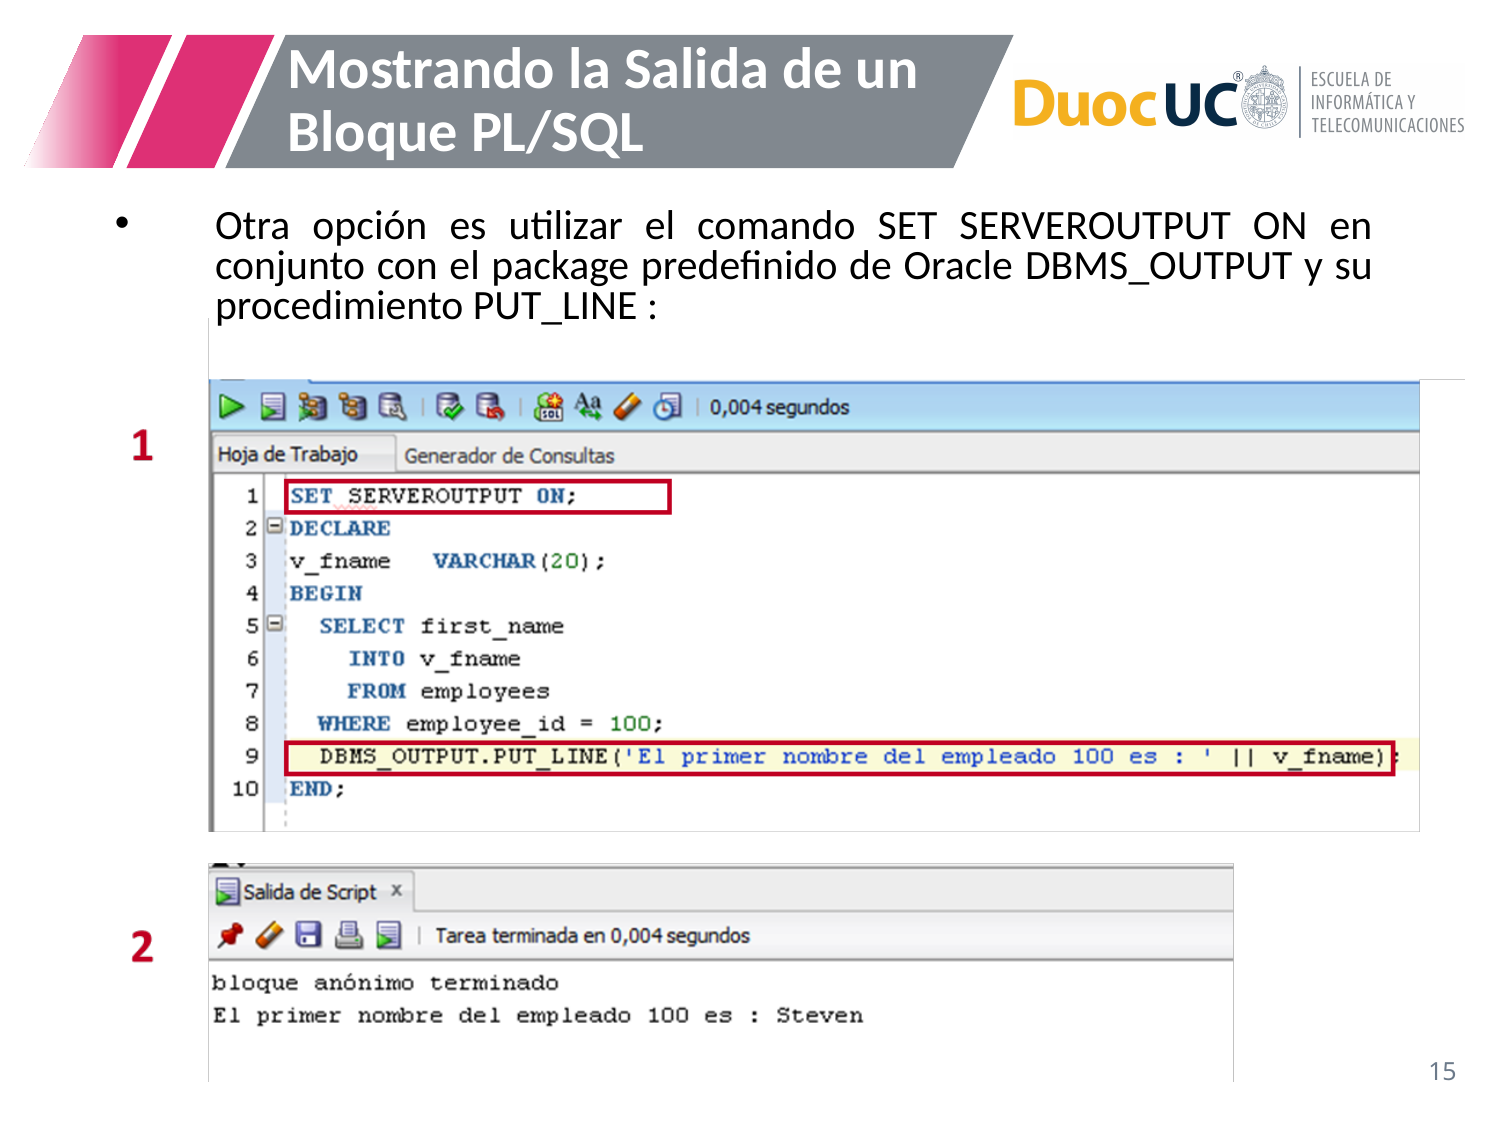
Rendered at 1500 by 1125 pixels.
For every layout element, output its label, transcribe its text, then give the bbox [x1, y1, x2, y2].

picture [1042, 63, 1465, 140]
text_box Otra opción es utilizar el comando SET SERVEROUTPUT ON en conjunto con el package predefinido de Oracle DBMS_OUTPUT y su procedimiento PUT_LINE : [100, 200, 1388, 268]
title Mostrando la Salida de un Bloque PL/SQL [272, 34, 1042, 169]
picture [99, 318, 1465, 1083]
